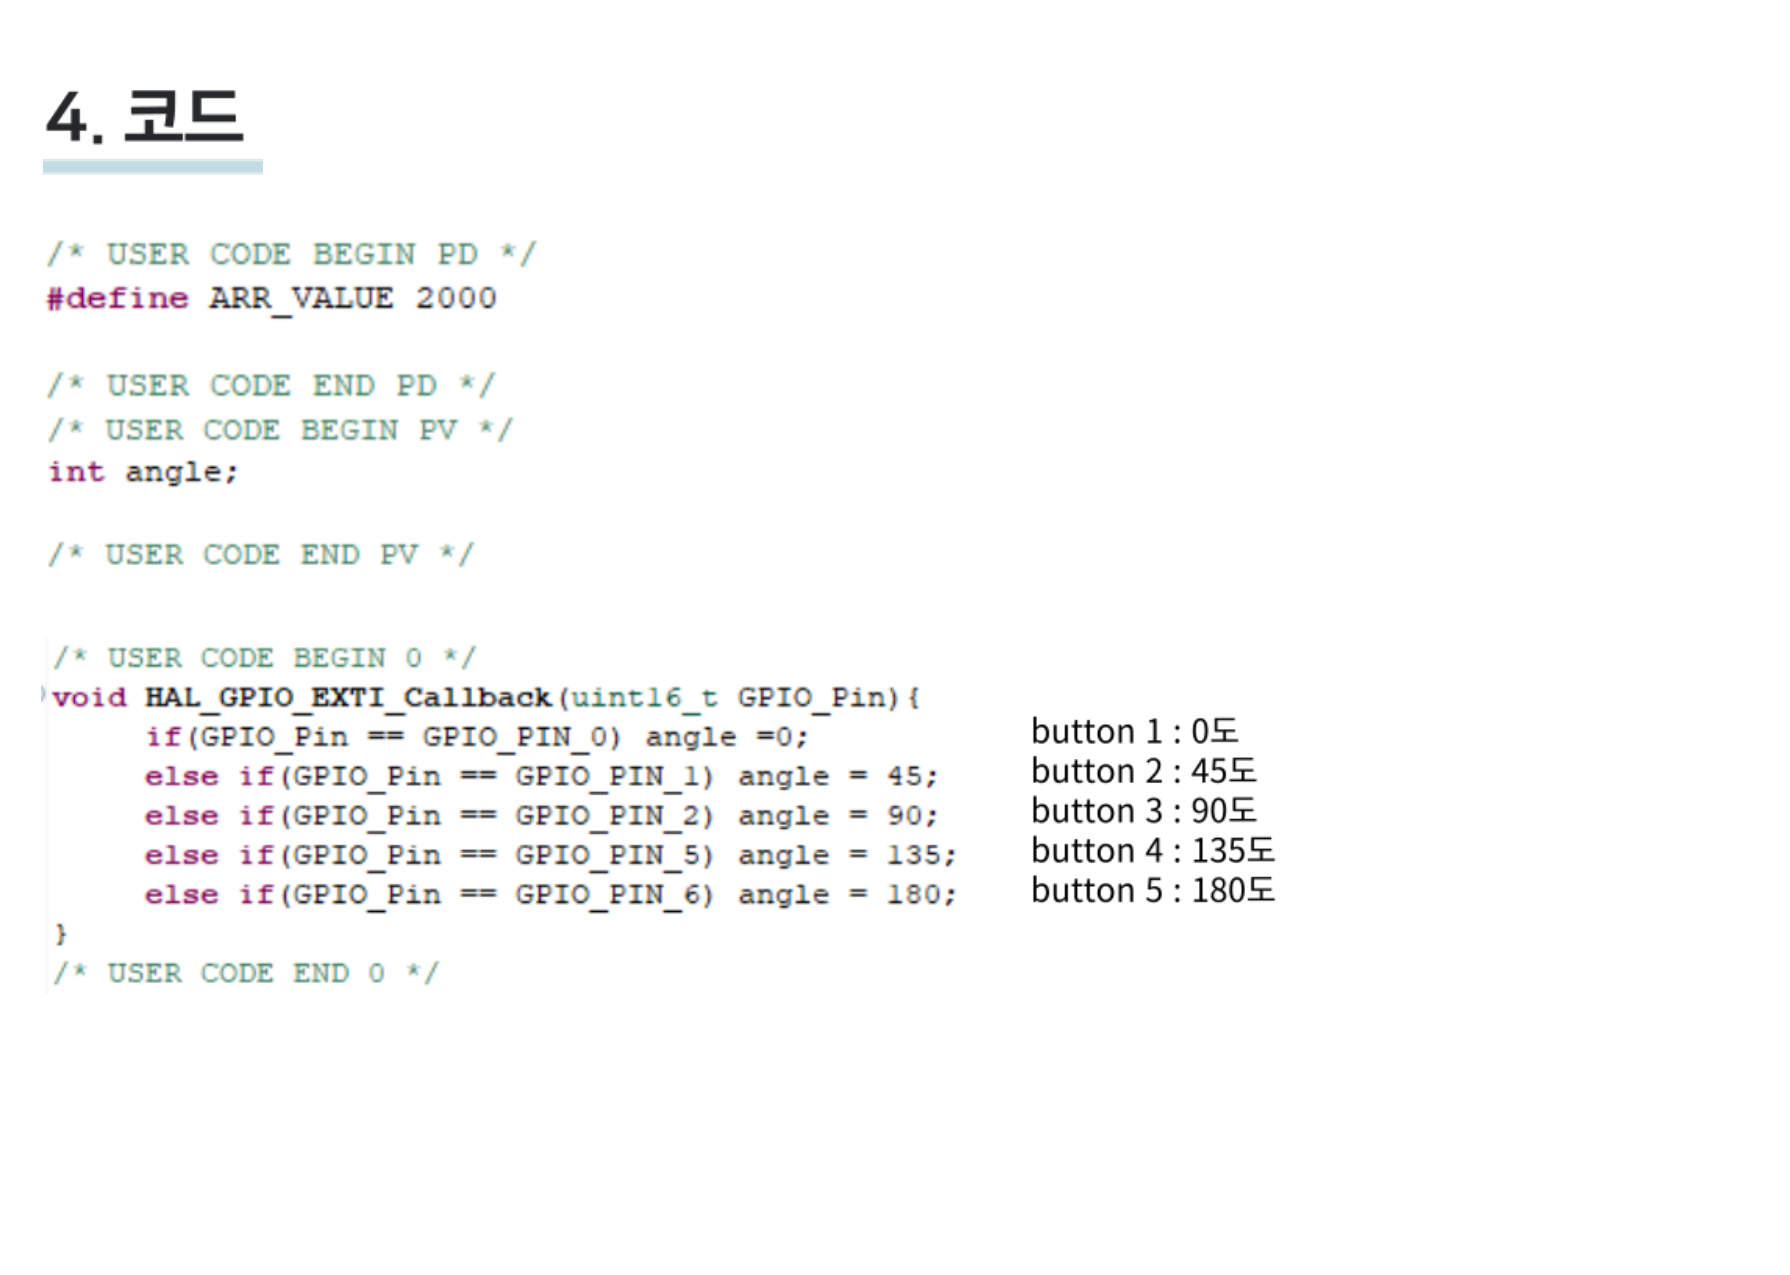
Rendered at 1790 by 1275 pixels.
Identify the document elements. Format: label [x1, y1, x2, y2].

picture [1026, 703, 1295, 918]
picture [35, 60, 275, 199]
text_box [41, 637, 972, 994]
text_box [47, 407, 529, 580]
text_box [43, 235, 547, 406]
